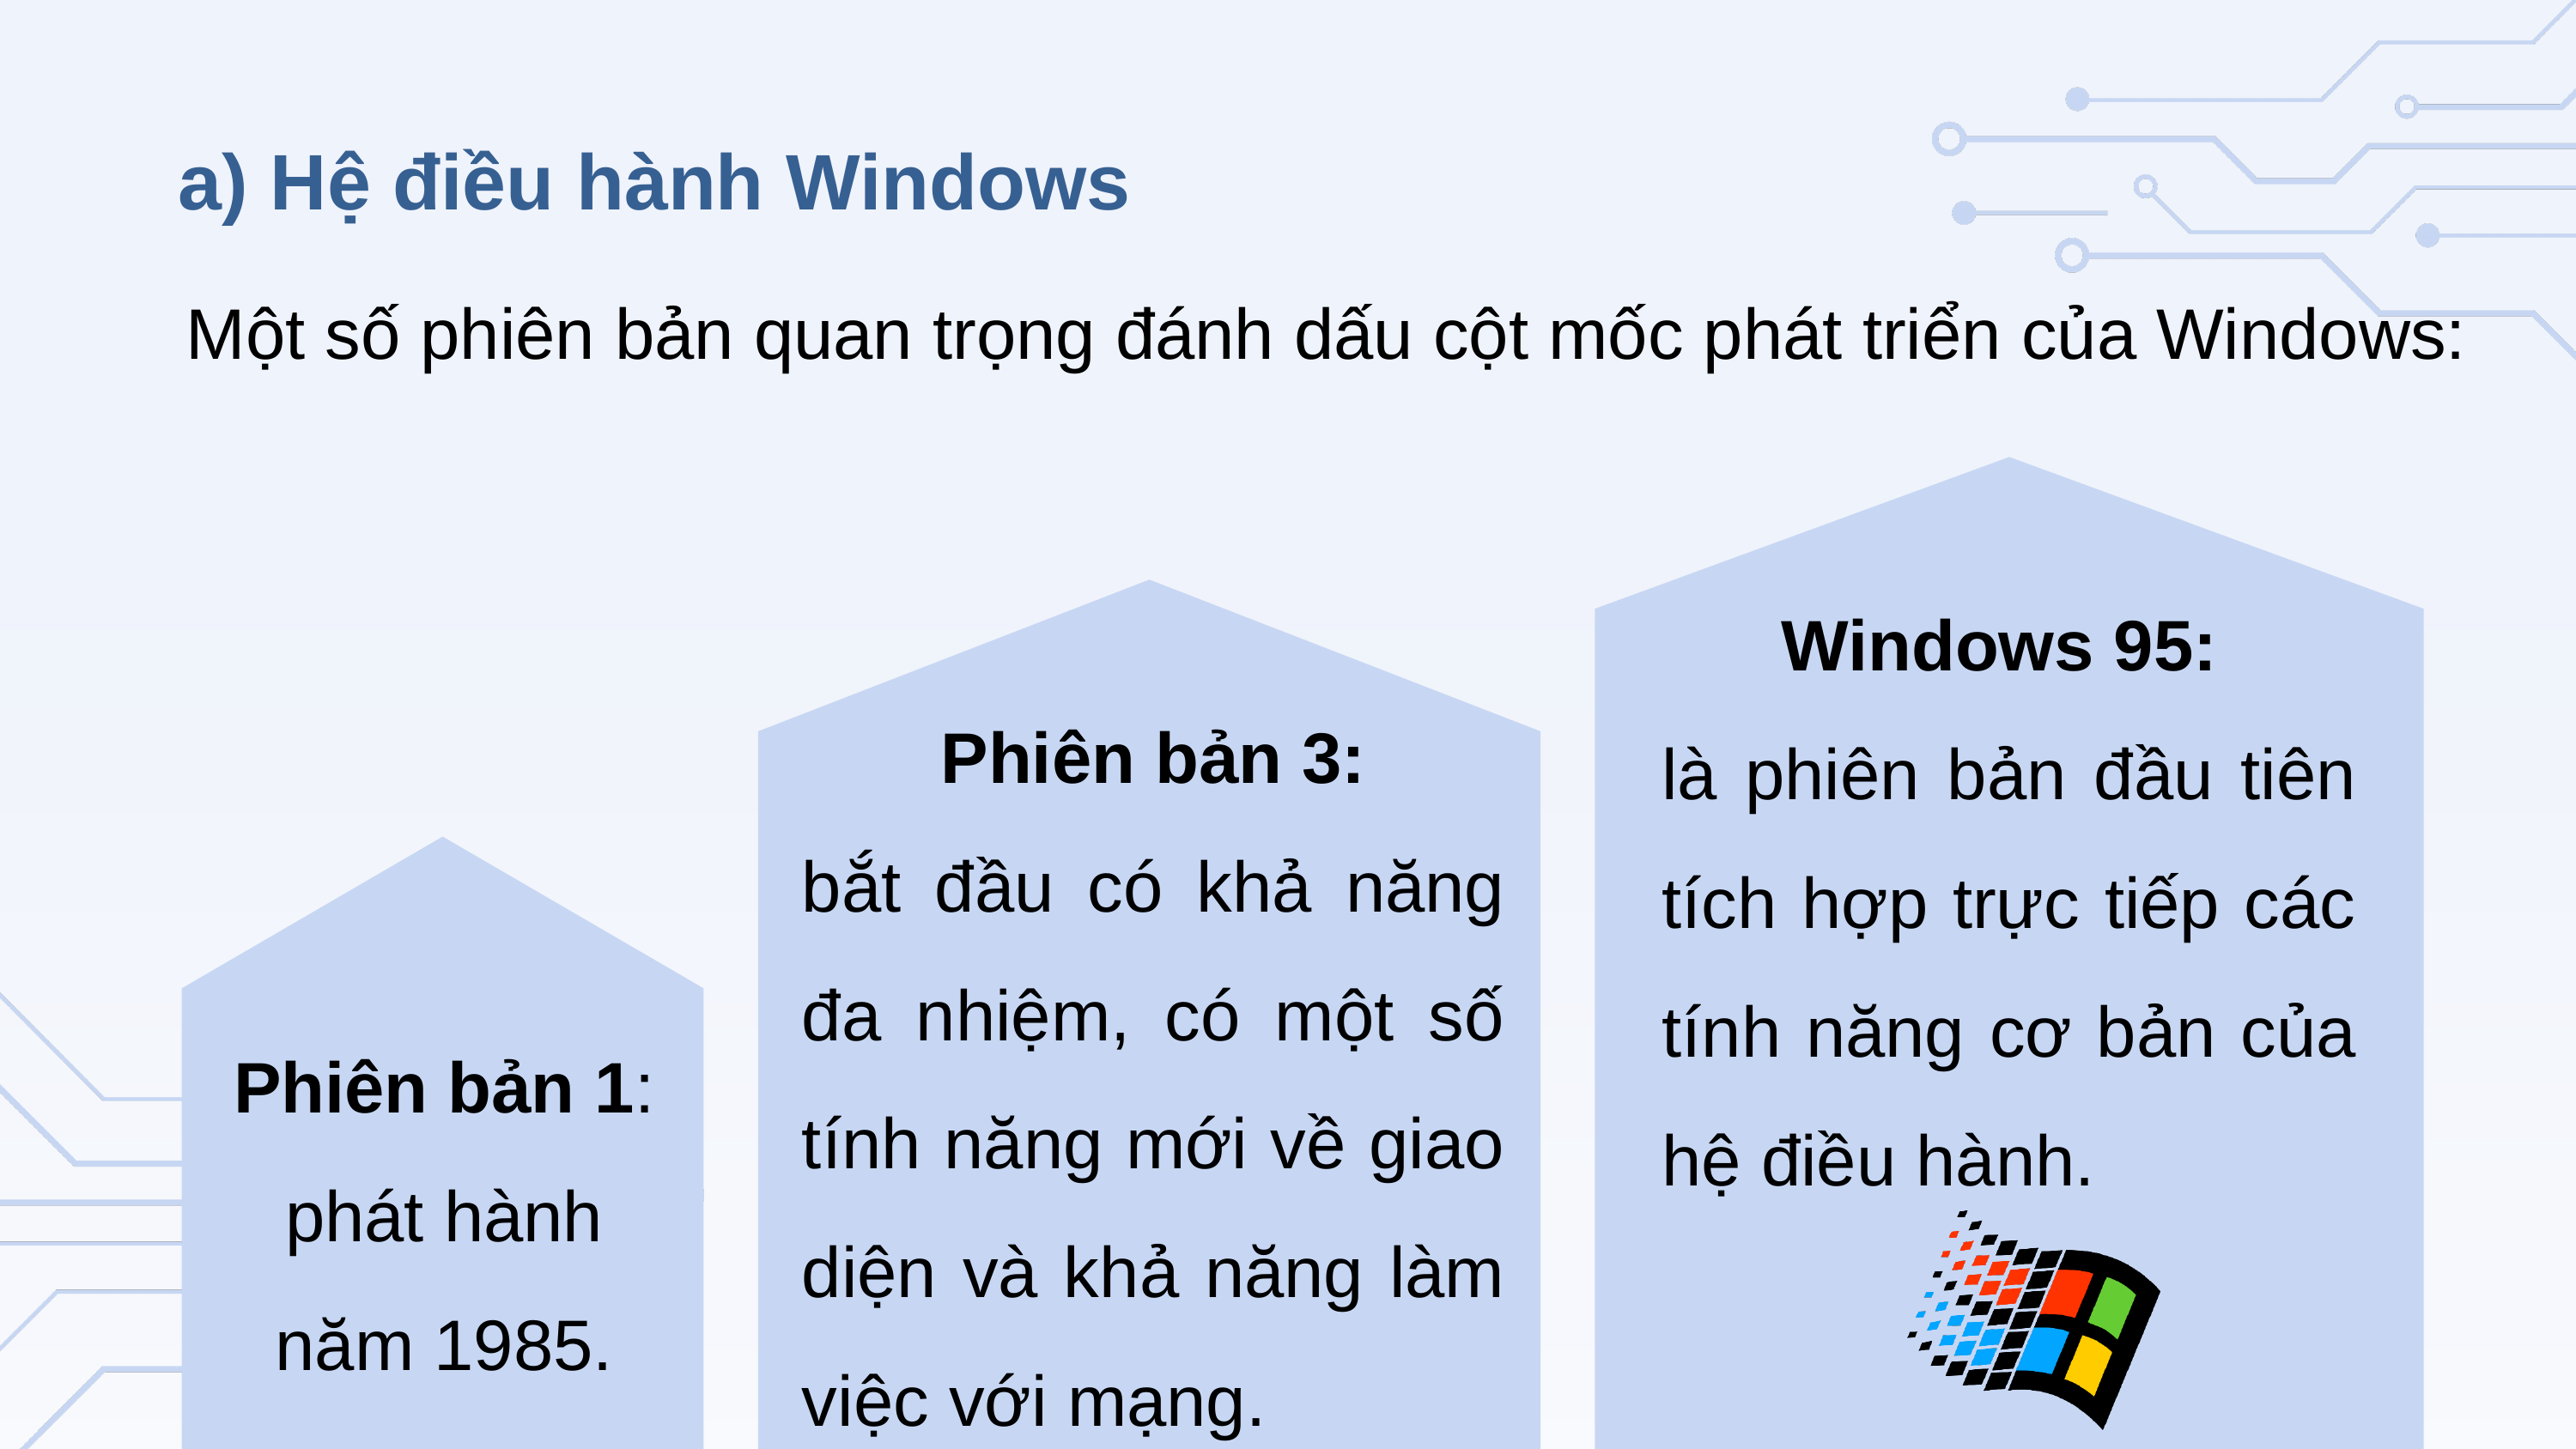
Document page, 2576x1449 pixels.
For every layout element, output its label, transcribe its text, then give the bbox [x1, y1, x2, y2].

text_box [1595, 457, 2424, 1449]
text_box a) Hệ điều hành Windows [166, 124, 1145, 233]
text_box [181, 836, 704, 1449]
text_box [757, 579, 1541, 1449]
text_box Một số phiên bản quan trọng đánh dấu cột mốc phát triển của Windows: [173, 282, 1927, 380]
picture [0, 0, 2576, 1449]
